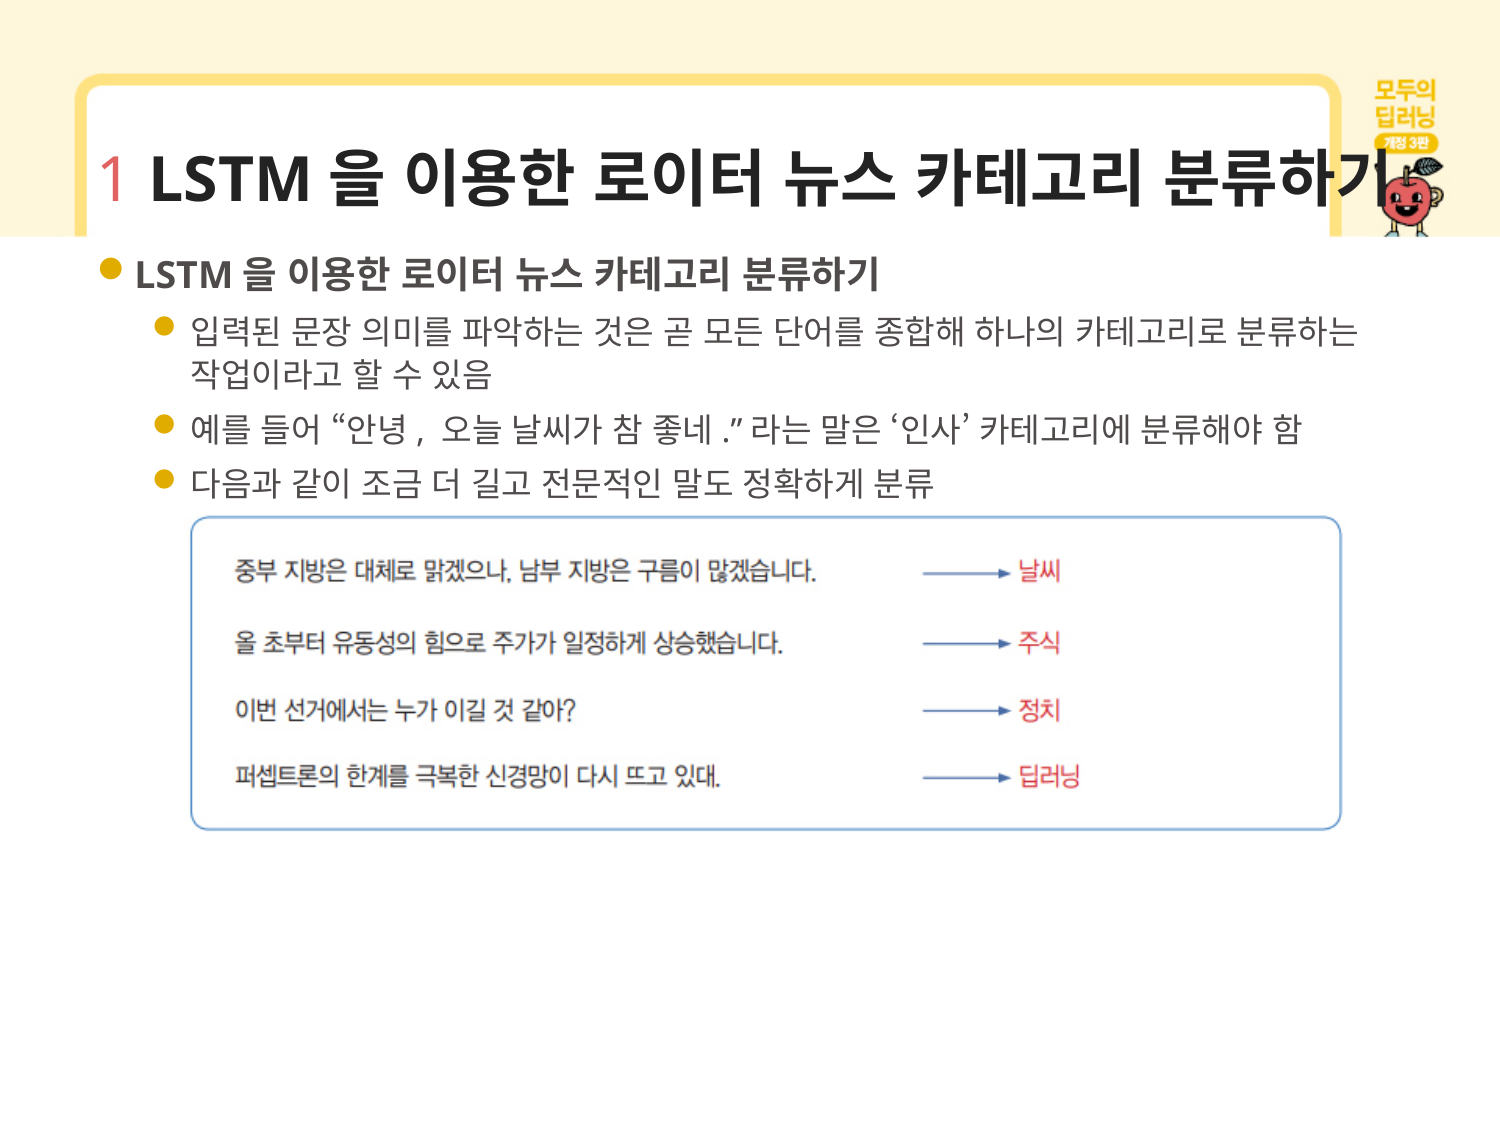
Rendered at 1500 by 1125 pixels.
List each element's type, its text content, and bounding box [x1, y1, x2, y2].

title 1 LSTM을 이용한 로이터 뉴스 카테고리 분류하기 [81, 90, 1412, 222]
list LSTM을 이용한 로이터 뉴스 카테고리 분류하기 입력된 문장 의미를 파악하는 것은 곧 모든 단어를 종합해 하나의 카테고리로 분류하는 작업이라고 할 수 있음 예를 들어 “안녕, 오늘 날씨가 참 좋네.”라는 말은 ‘인사’ 카테고리에 분류해야 함 다음과 같이 조금 더 길고 전문적인 말도 정확하게 분류 [81, 239, 1412, 1054]
picture [0, 0, 1500, 1125]
